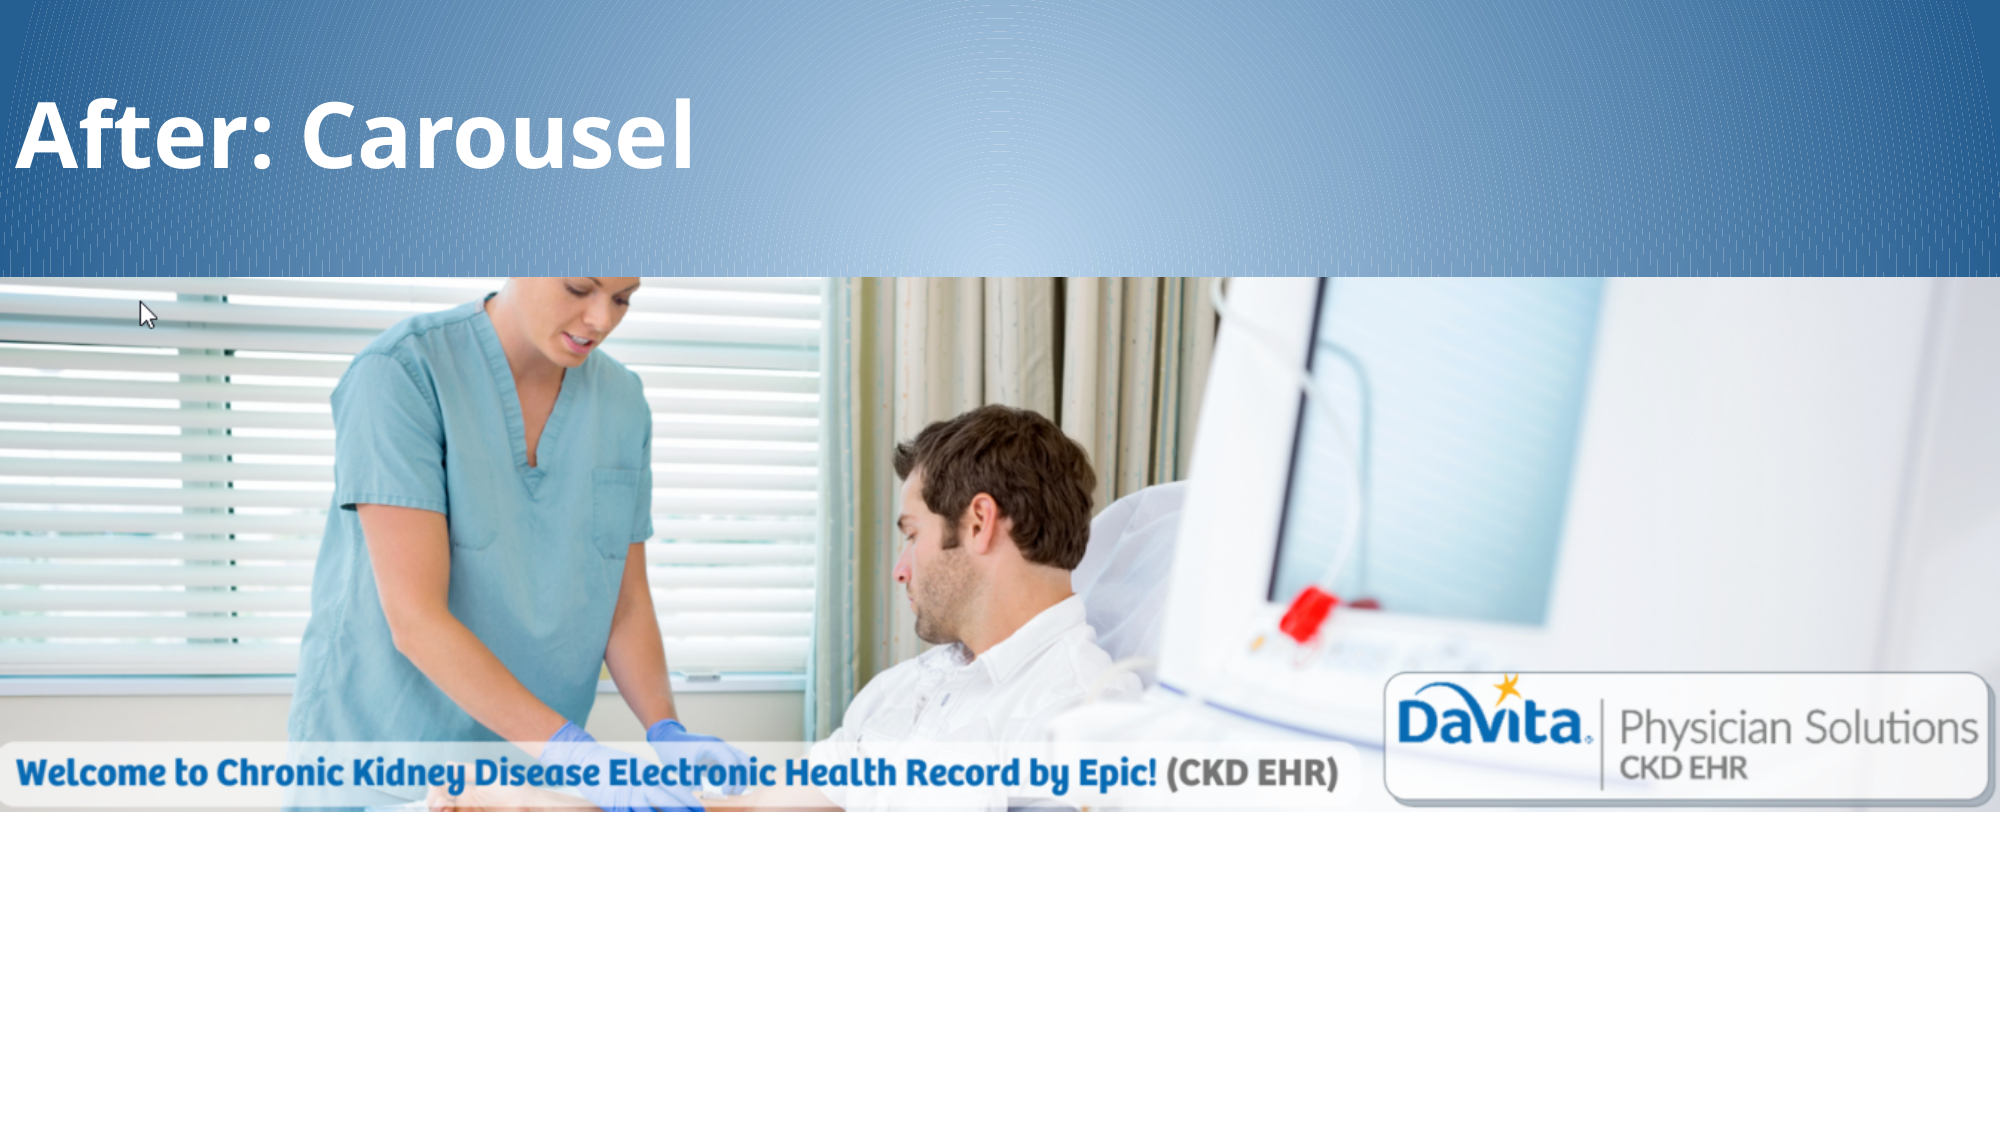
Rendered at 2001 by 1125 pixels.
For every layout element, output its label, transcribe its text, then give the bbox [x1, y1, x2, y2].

picture [0, 277, 2000, 812]
title After: Carousel [0, 0, 2000, 277]
